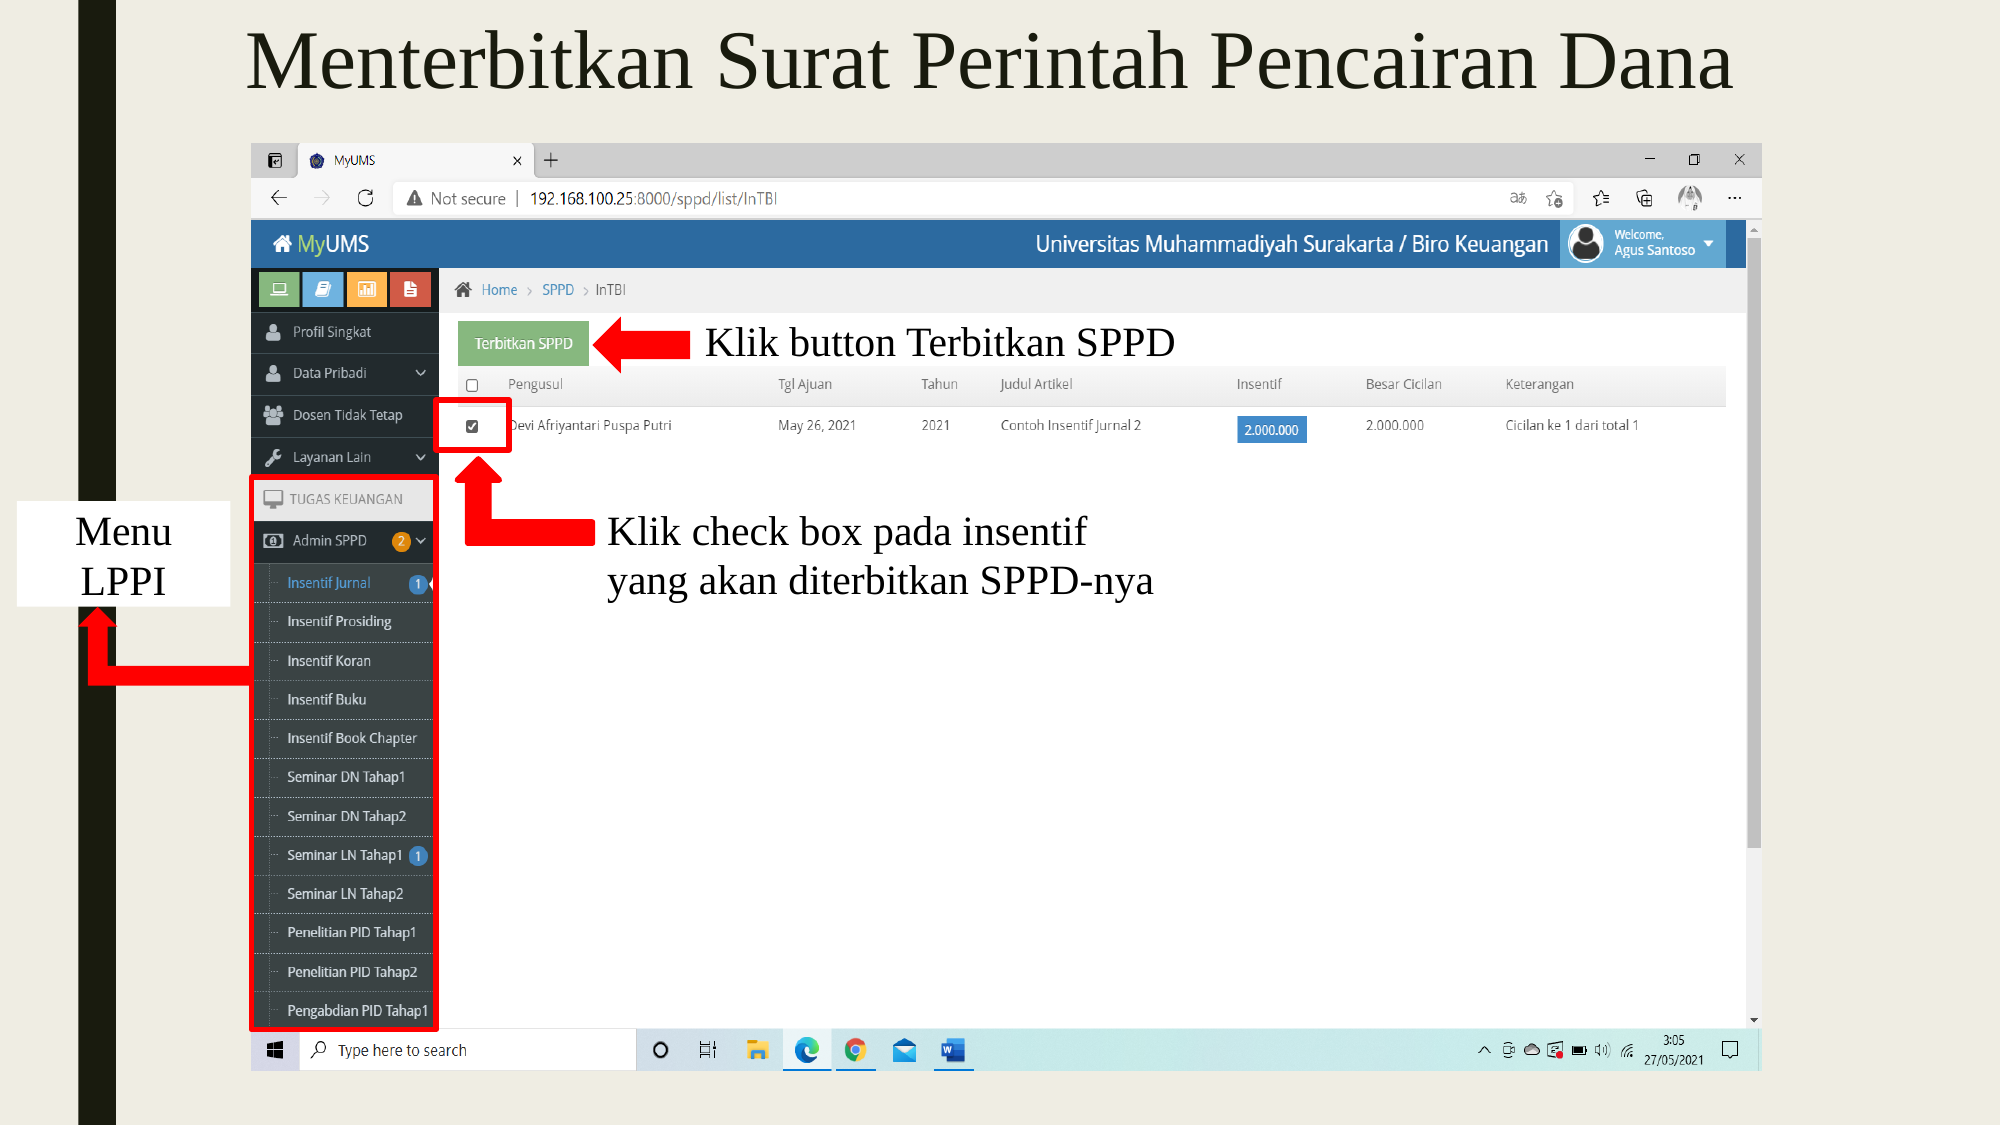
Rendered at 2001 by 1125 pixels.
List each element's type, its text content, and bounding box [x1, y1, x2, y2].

text_box Menterbitkan Surat Perintah Pencairan Dana [230, 9, 1806, 116]
text_box Menu LPPI [14, 498, 233, 610]
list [251, 143, 1762, 1071]
text_box [75, 603, 251, 689]
